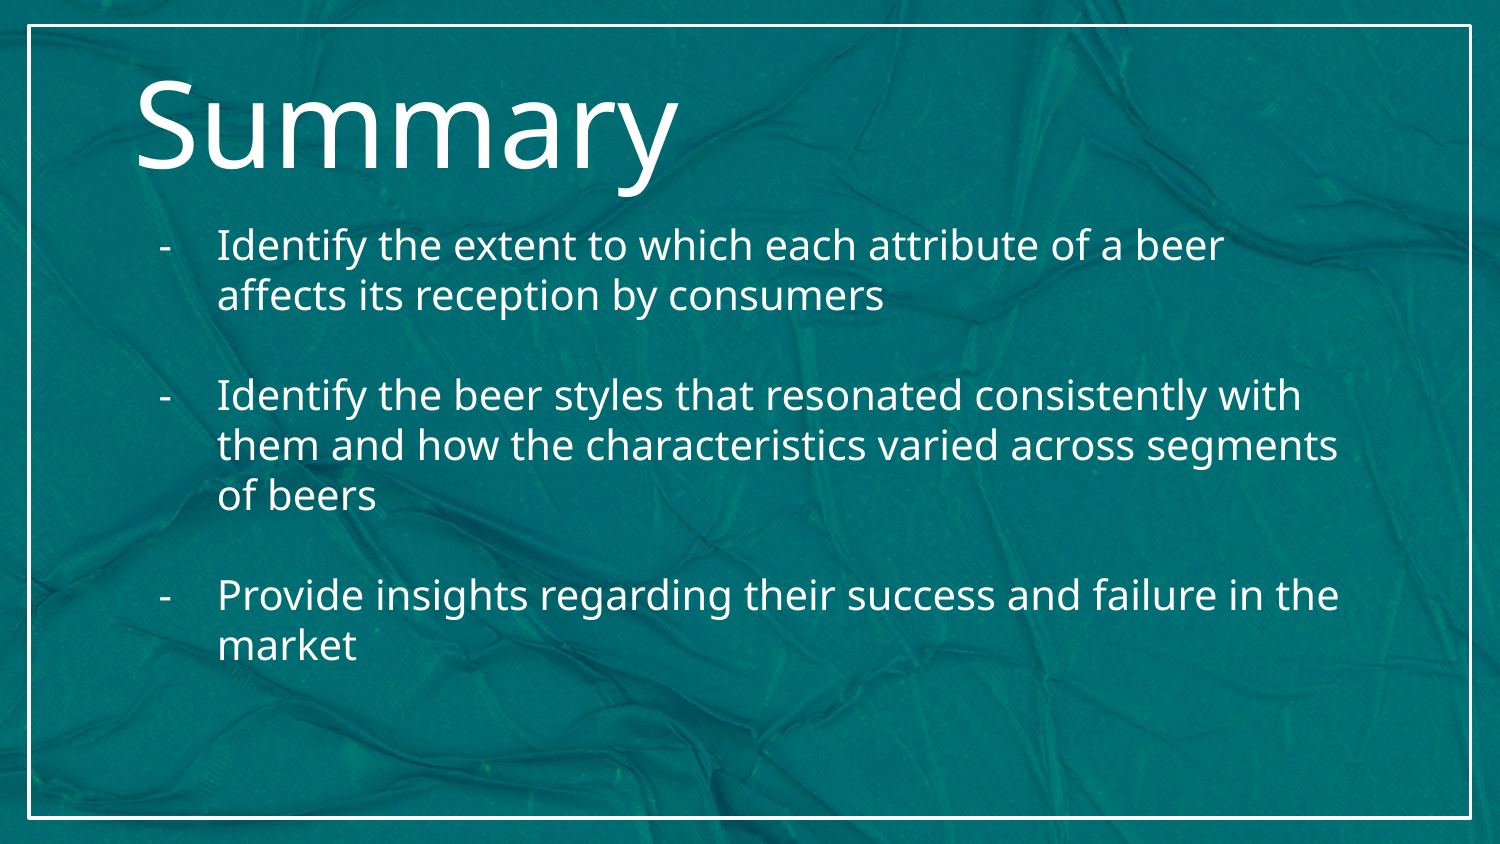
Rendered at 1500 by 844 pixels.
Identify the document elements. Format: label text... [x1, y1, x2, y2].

picture [0, 0, 1500, 844]
title Summary [118, 72, 1382, 167]
text_box Identify the extent to which each attribute of a beer affects its reception by consumers Identify the beer styles that resonated consistently with them and how the characteristics varied across segments of beers Provide insights regarding their success and failure in the market [126, 203, 1374, 800]
